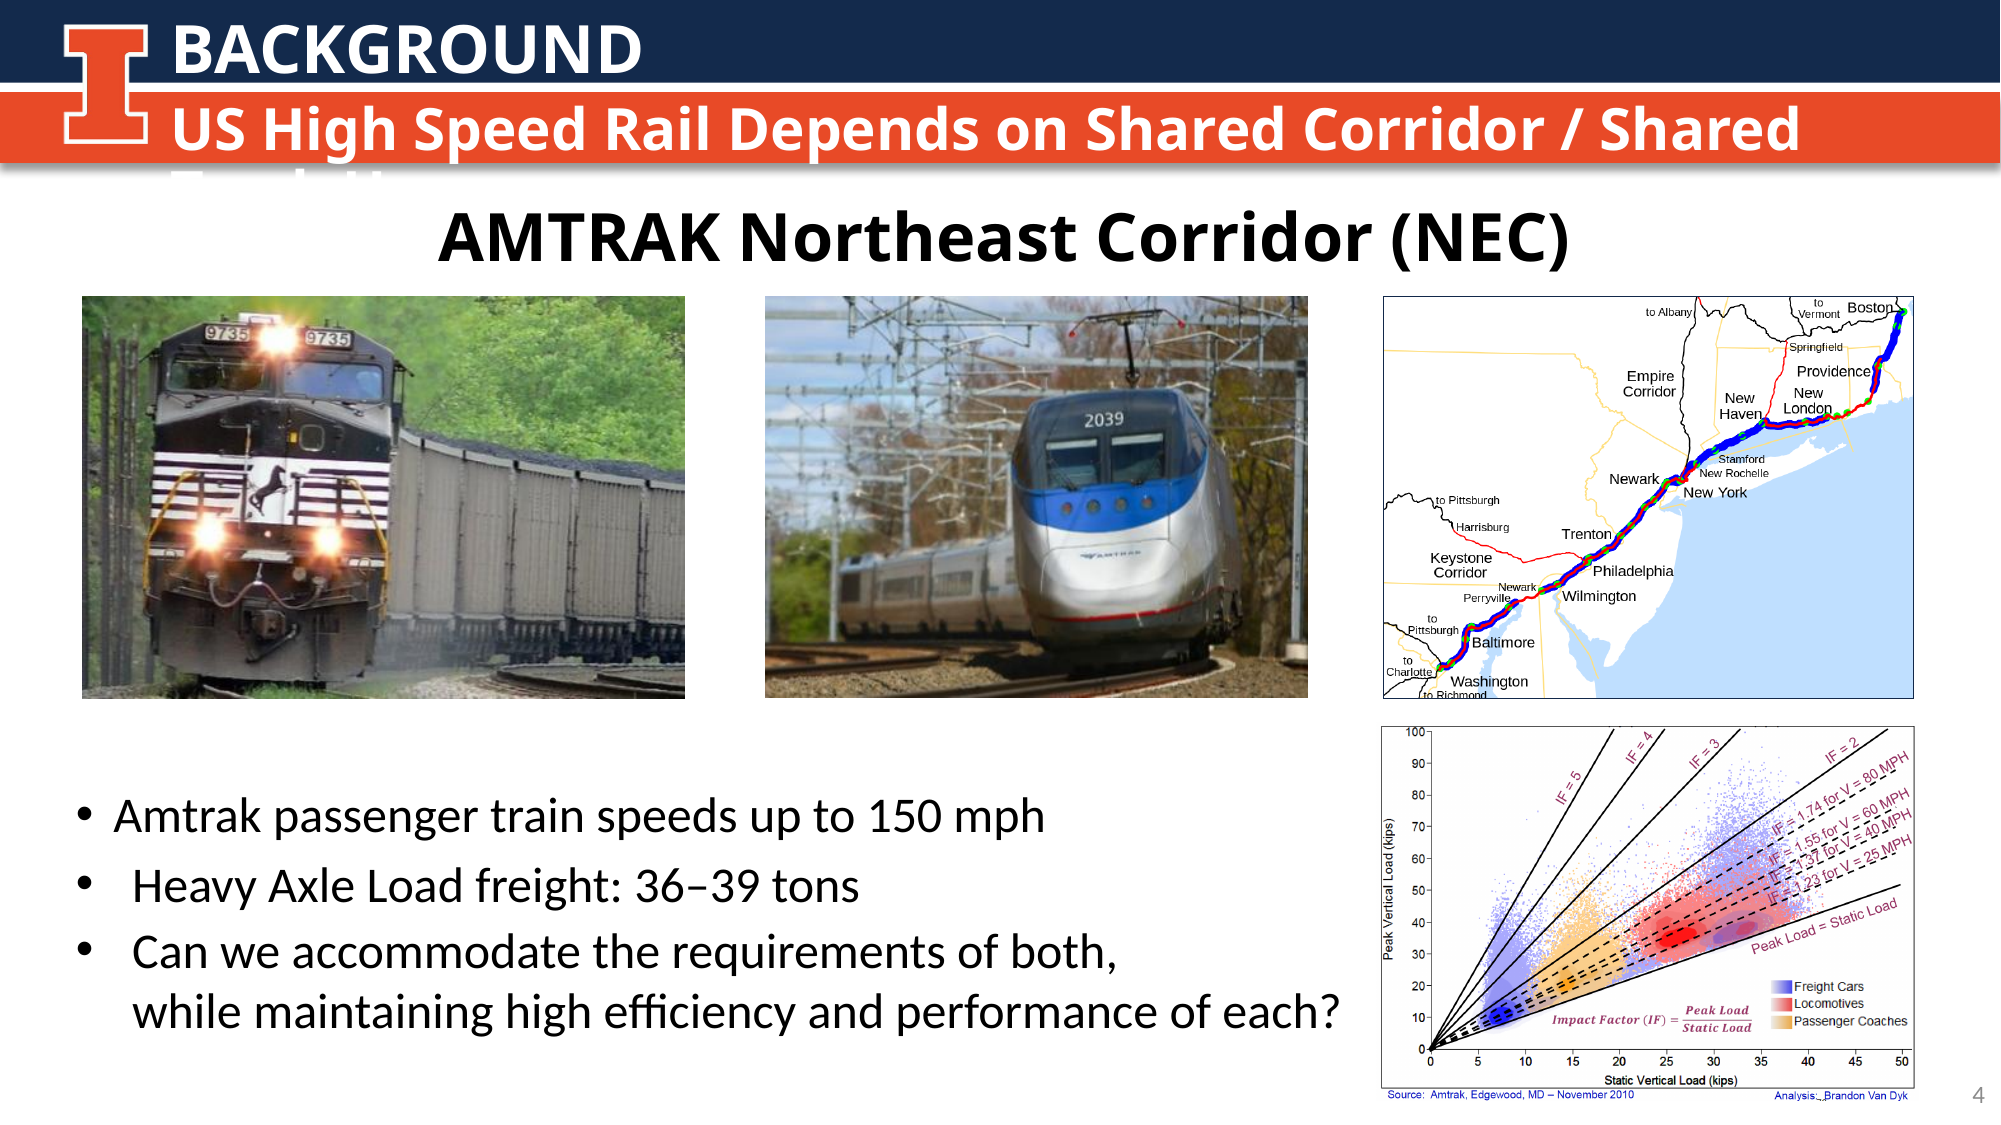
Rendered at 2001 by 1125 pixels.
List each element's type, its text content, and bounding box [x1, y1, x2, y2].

picture [1383, 296, 1914, 699]
picture [82, 296, 685, 699]
text_box Amtrak passenger train speeds up to 150 mph [61, 781, 1350, 858]
picture [765, 296, 1308, 698]
picture [60, 21, 149, 144]
text_box AMTRAK Northeast Corridor (NEC) [282, 196, 1728, 289]
text_box BACKGROUND US High Speed Rail Depends on Shared Corridor / Shared Track Usage [155, 8, 1947, 85]
text_box Can we accommodate the requirements of both, while maintaining high efficiency and performance of each? [61, 910, 1376, 1046]
text_box Heavy Axle Load freight: 36–39 tons [61, 845, 1061, 910]
picture [1376, 722, 1919, 1100]
text_box 4 [1549, 1063, 2000, 1124]
